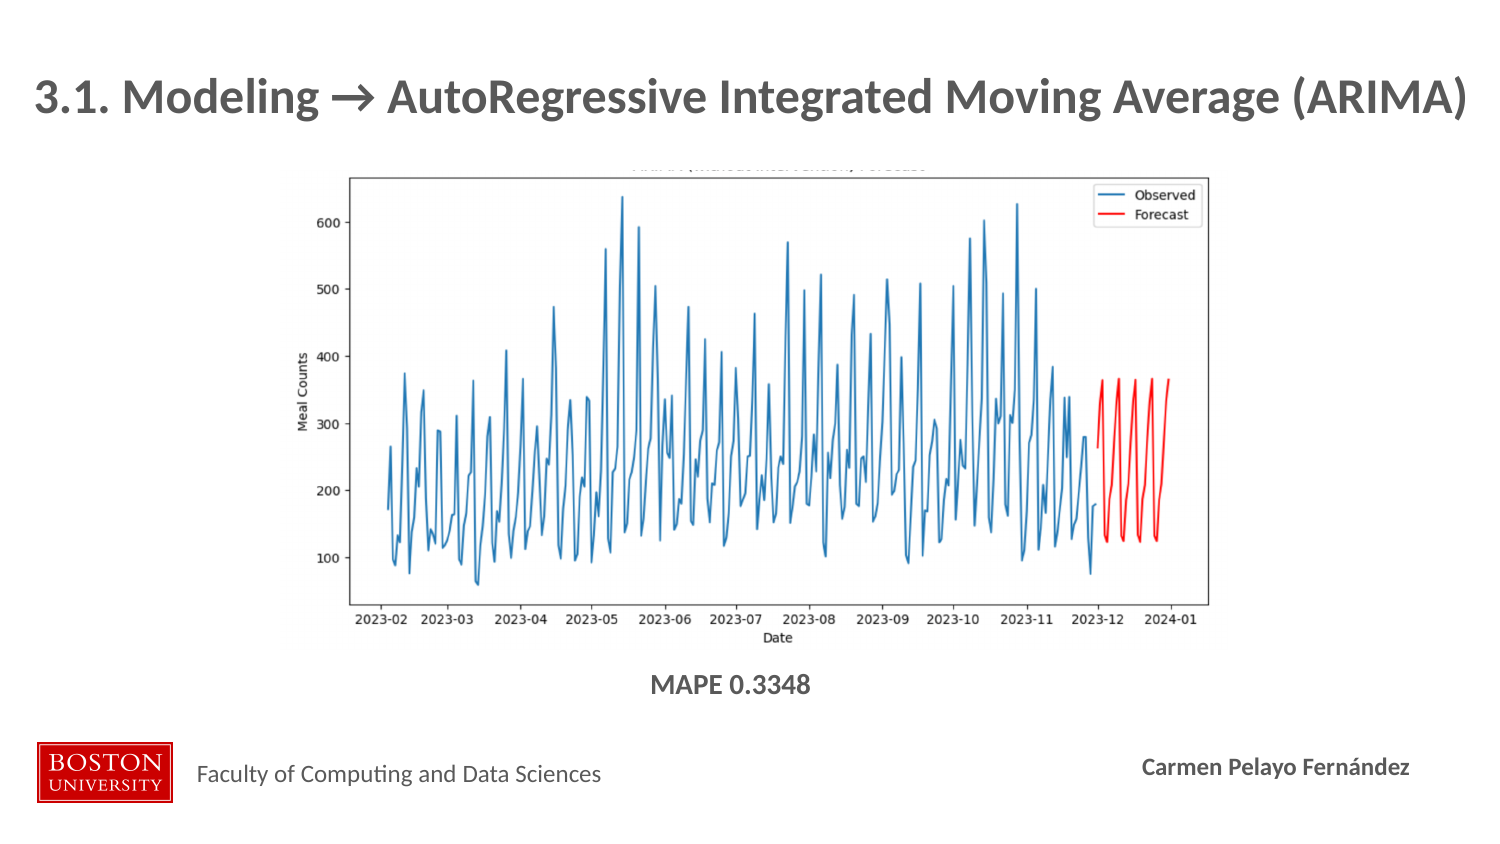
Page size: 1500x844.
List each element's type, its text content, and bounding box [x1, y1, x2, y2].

picture [37, 741, 173, 803]
subtitle Faculty of Computing and Data Sciences [181, 742, 834, 817]
picture [279, 170, 1229, 651]
text_box 3.1. Modeling → AutoRegressive Integrated Moving Average (ARIMA) [13, 48, 1500, 135]
text_box Carmen Pelayo Fernández [1011, 735, 1426, 810]
text_box MAPE 0.3348 [635, 659, 879, 711]
